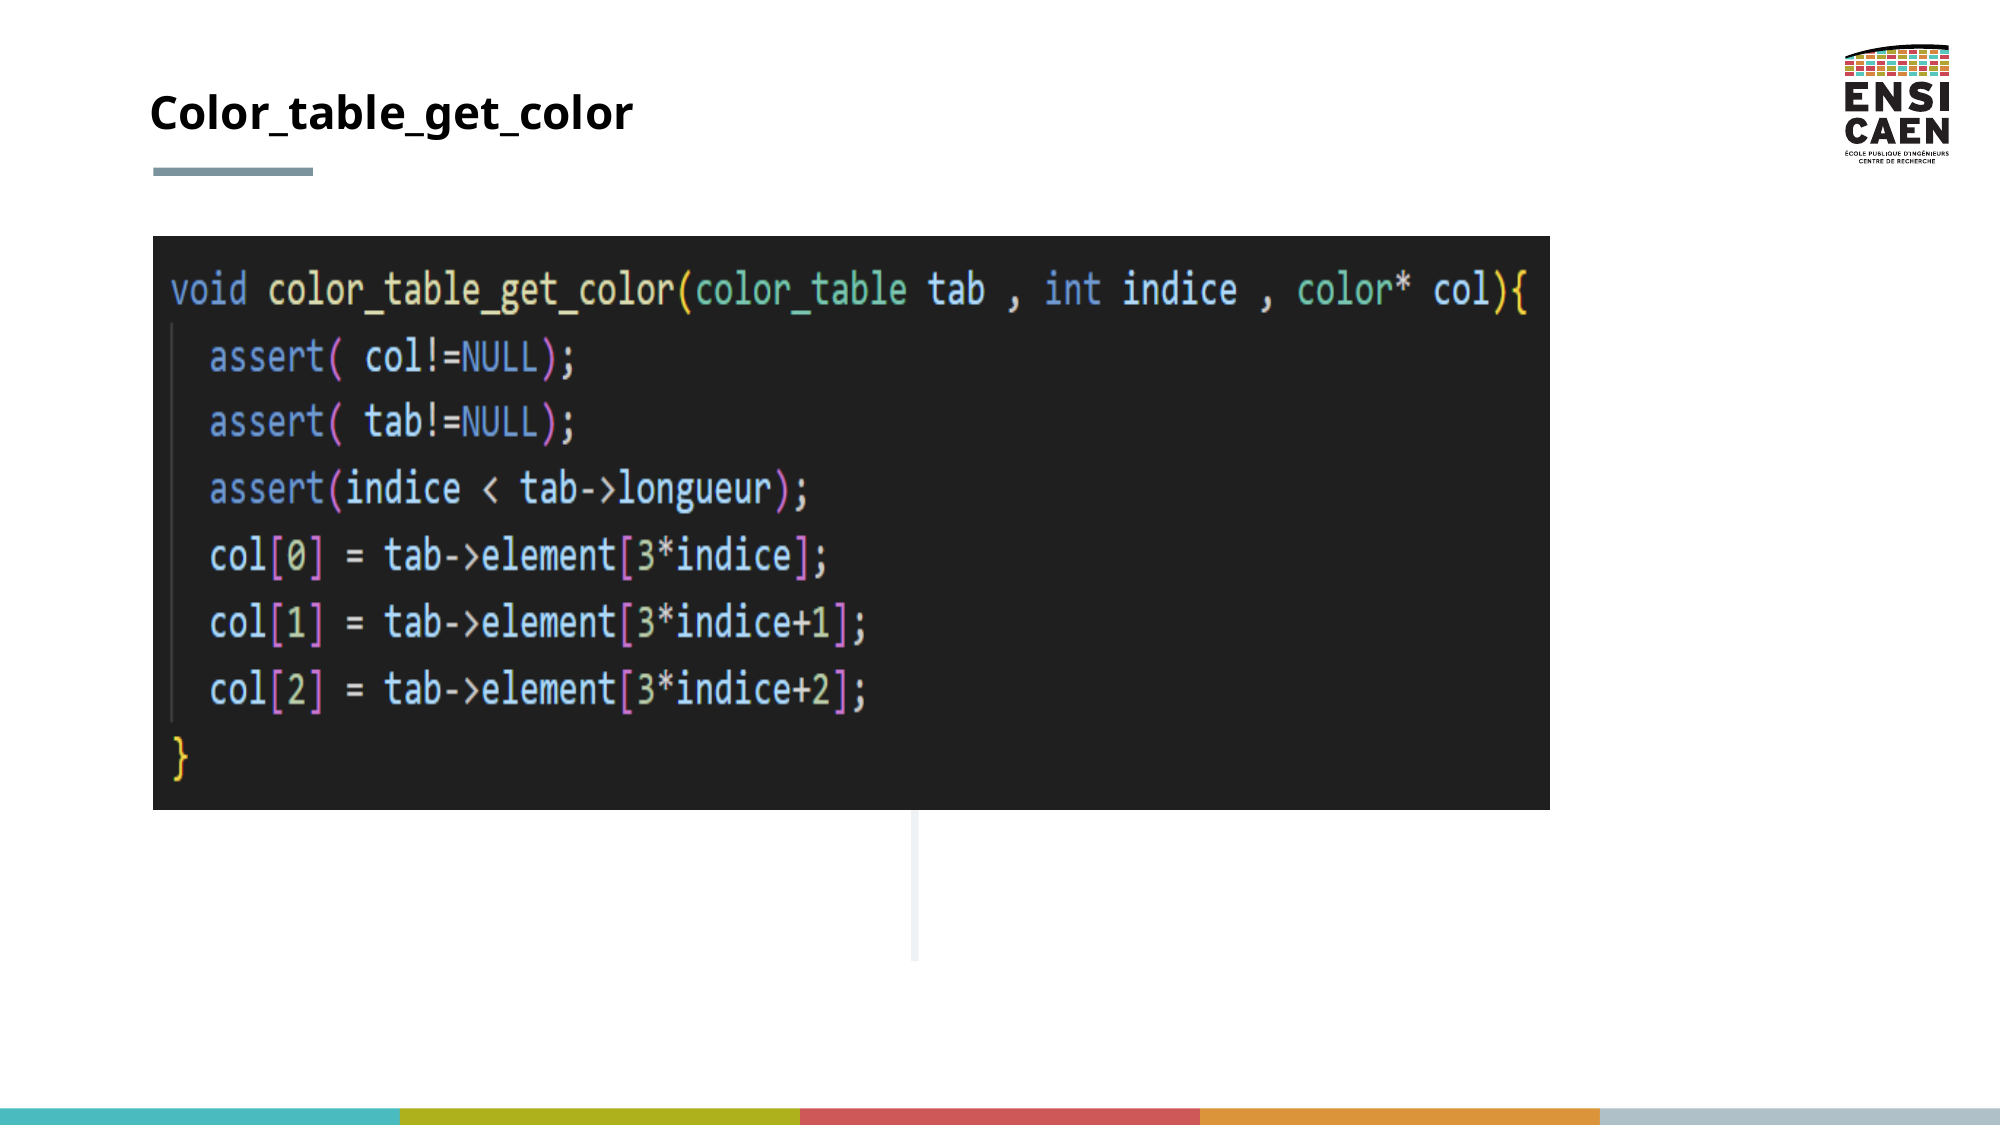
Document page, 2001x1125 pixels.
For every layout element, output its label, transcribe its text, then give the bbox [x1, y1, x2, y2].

picture [153, 236, 1550, 810]
list Color_table_get_color [134, 82, 1011, 147]
